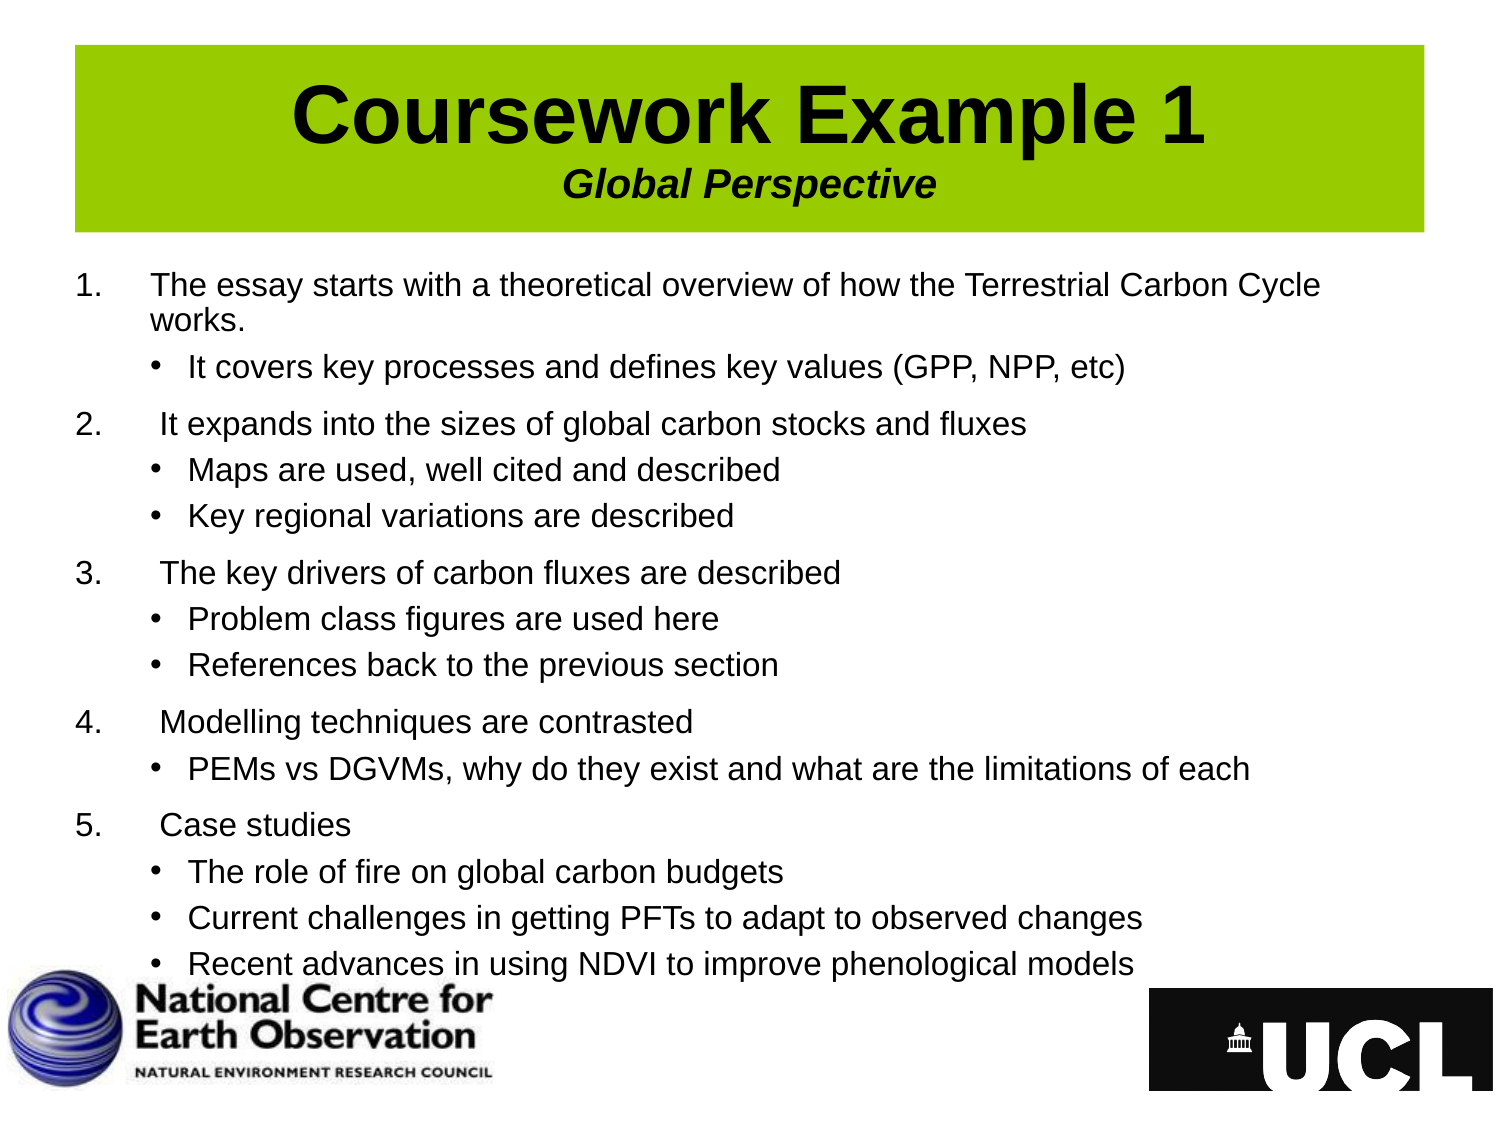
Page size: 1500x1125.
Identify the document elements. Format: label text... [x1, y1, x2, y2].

picture [7, 965, 497, 1091]
list The essay starts with a theoretical overview of how the Terrestrial Carbon Cycle works. It covers key processes and defines key values (GPP, NPP, etc) It expands into the sizes of global carbon stocks and fluxes Maps are used, well cited and described Key regional variations are described The key drivers of carbon fluxes are described Problem class figures are used here References back to the previous section Modelling techniques are contrasted PEMs vs DGVMs, why do they exist and what are the limitations of each Case studies The role of fire on global carbon budgets Current challenges in getting PFTs to adapt to observed changes Recent advances in using NDVI to improve phenological models [75, 263, 1425, 1006]
picture [1149, 988, 1493, 1091]
title Coursework Example 1 Global Perspective [75, 44, 1425, 233]
